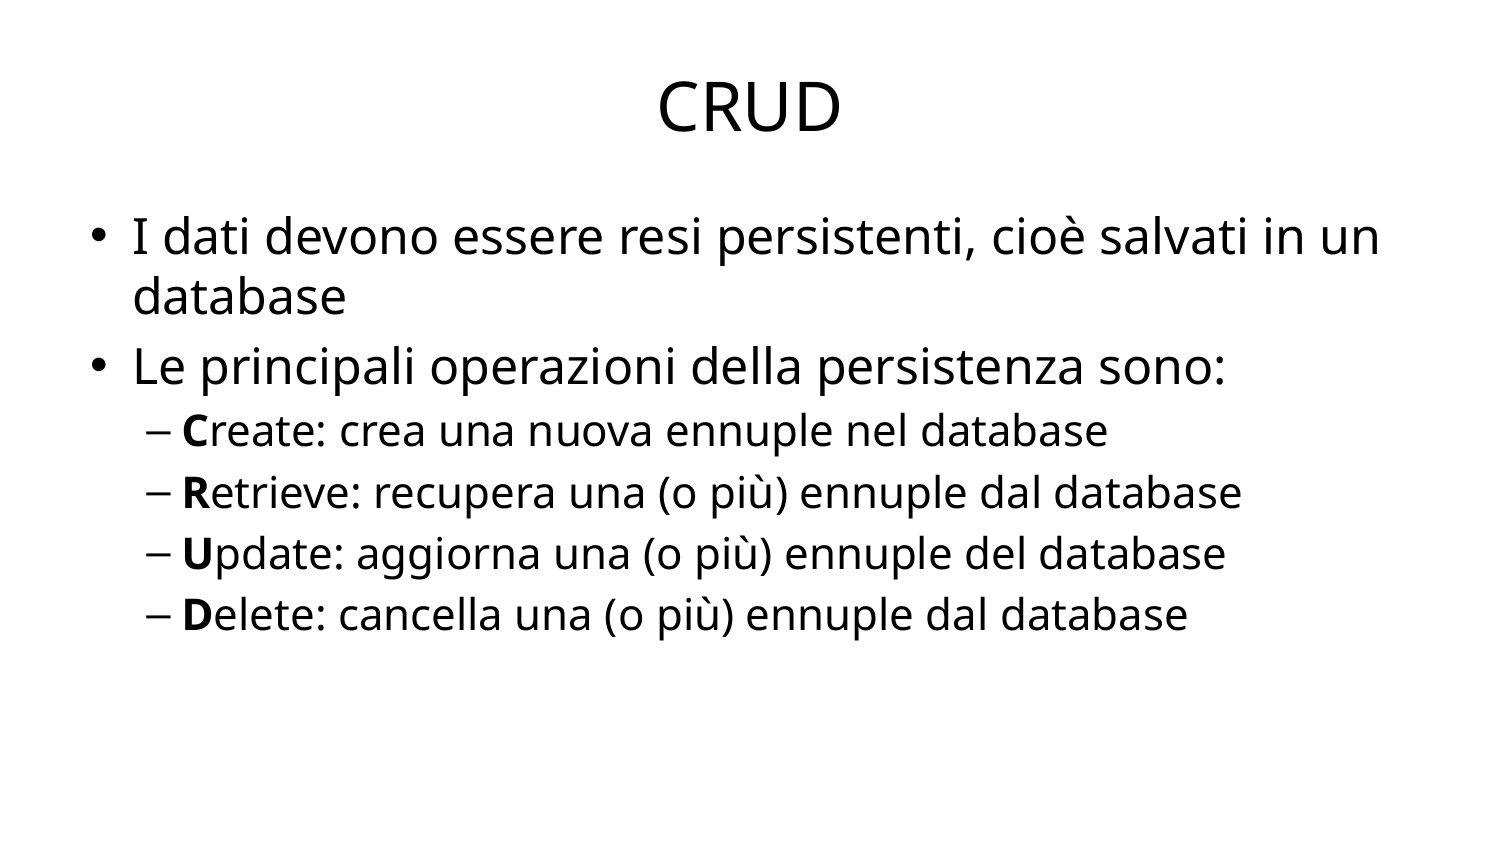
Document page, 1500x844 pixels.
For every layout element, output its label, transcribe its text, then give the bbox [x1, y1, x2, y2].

title CRUD [75, 33, 1425, 175]
list I dati devono essere resi persistenti, cioè salvati in un database Le principali operazioni della persistenza sono: Create: crea una nuova ennuple nel database Retrieve: recupera una (o più) ennuple dal database Update: aggiorna una (o più) ennuple del database Delete: cancella una (o più) ennuple dal database [75, 196, 1425, 754]
